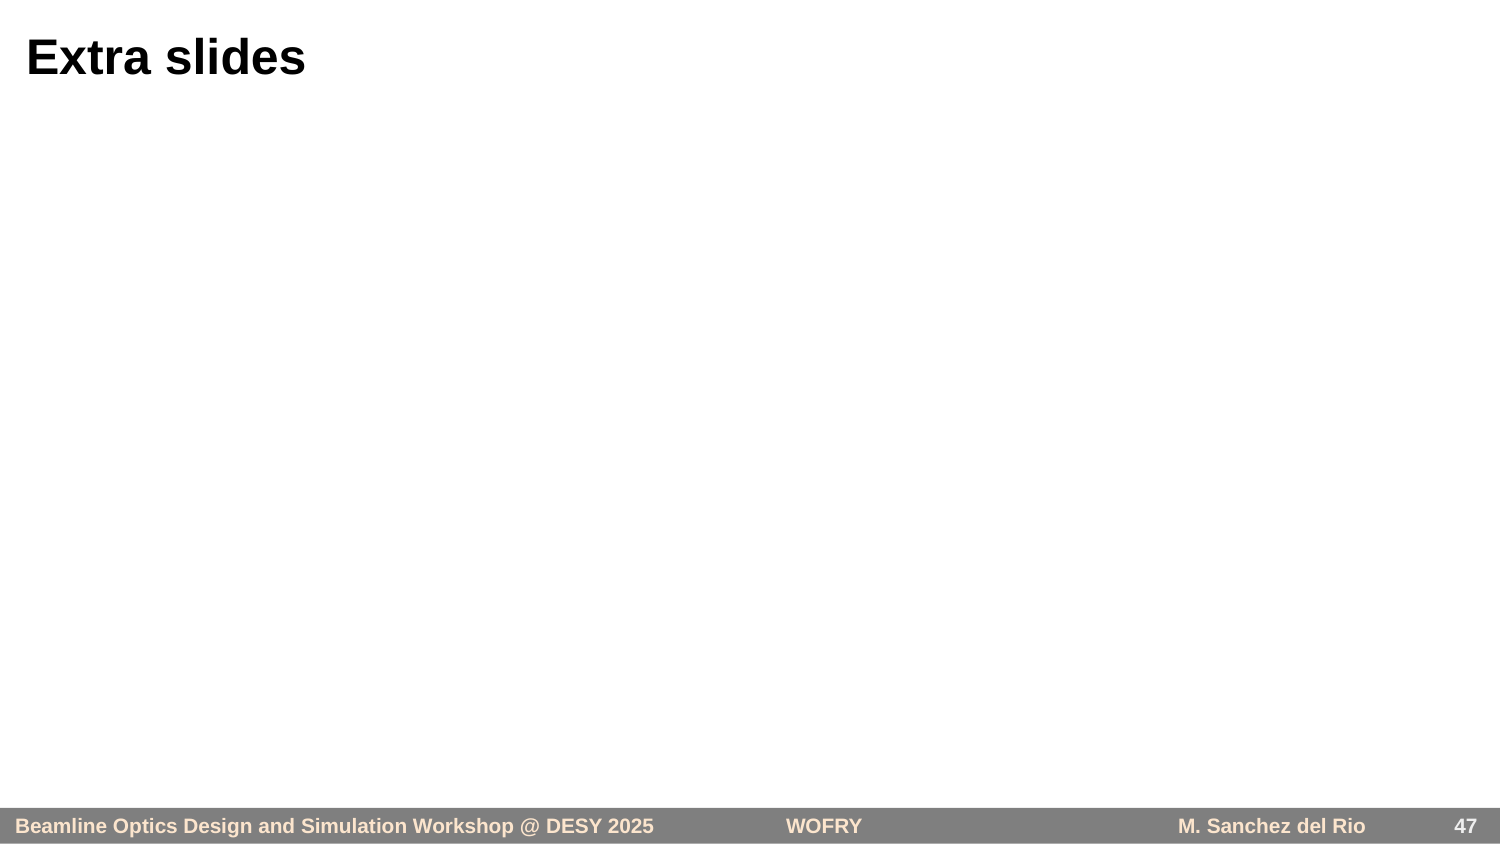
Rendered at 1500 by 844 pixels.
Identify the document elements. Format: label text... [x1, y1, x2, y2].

slide_number 47 [1379, 805, 1493, 844]
title Extra slides [11, 9, 1480, 100]
